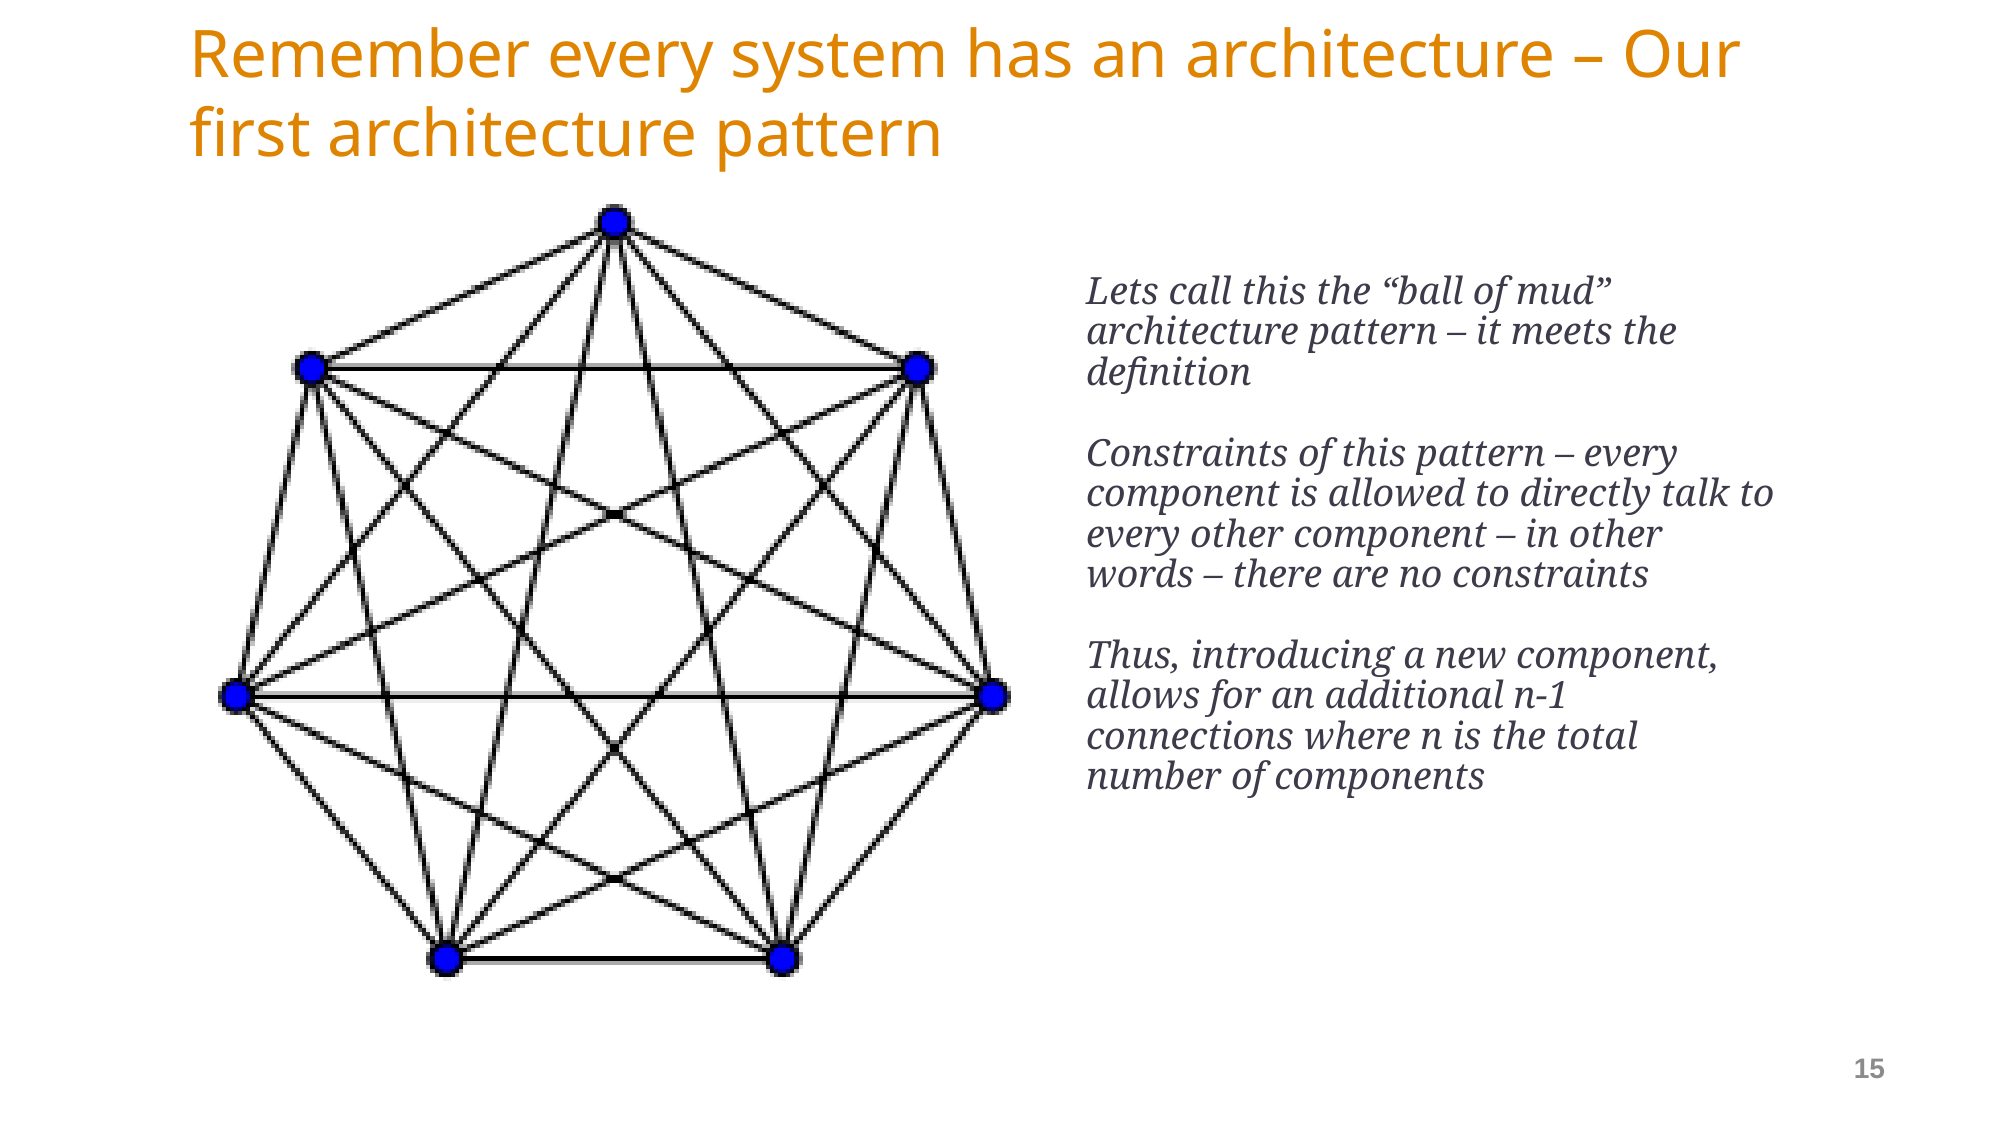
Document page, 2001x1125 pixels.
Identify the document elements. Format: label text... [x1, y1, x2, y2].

text_box Lets call this the “ball of mud” architecture pattern – it meets the definition Constraints of this pattern – every component is allowed to directly talk to every other component – in other words – there are no constraints Thus, introducing a new component, allows for an additional n-1 connections where n is the total number of components [1071, 264, 1794, 806]
slide_number 15 [1433, 1039, 1900, 1100]
picture [206, 200, 1024, 1002]
title Remember every system has an architecture – Our first architecture pattern [174, 33, 1824, 148]
